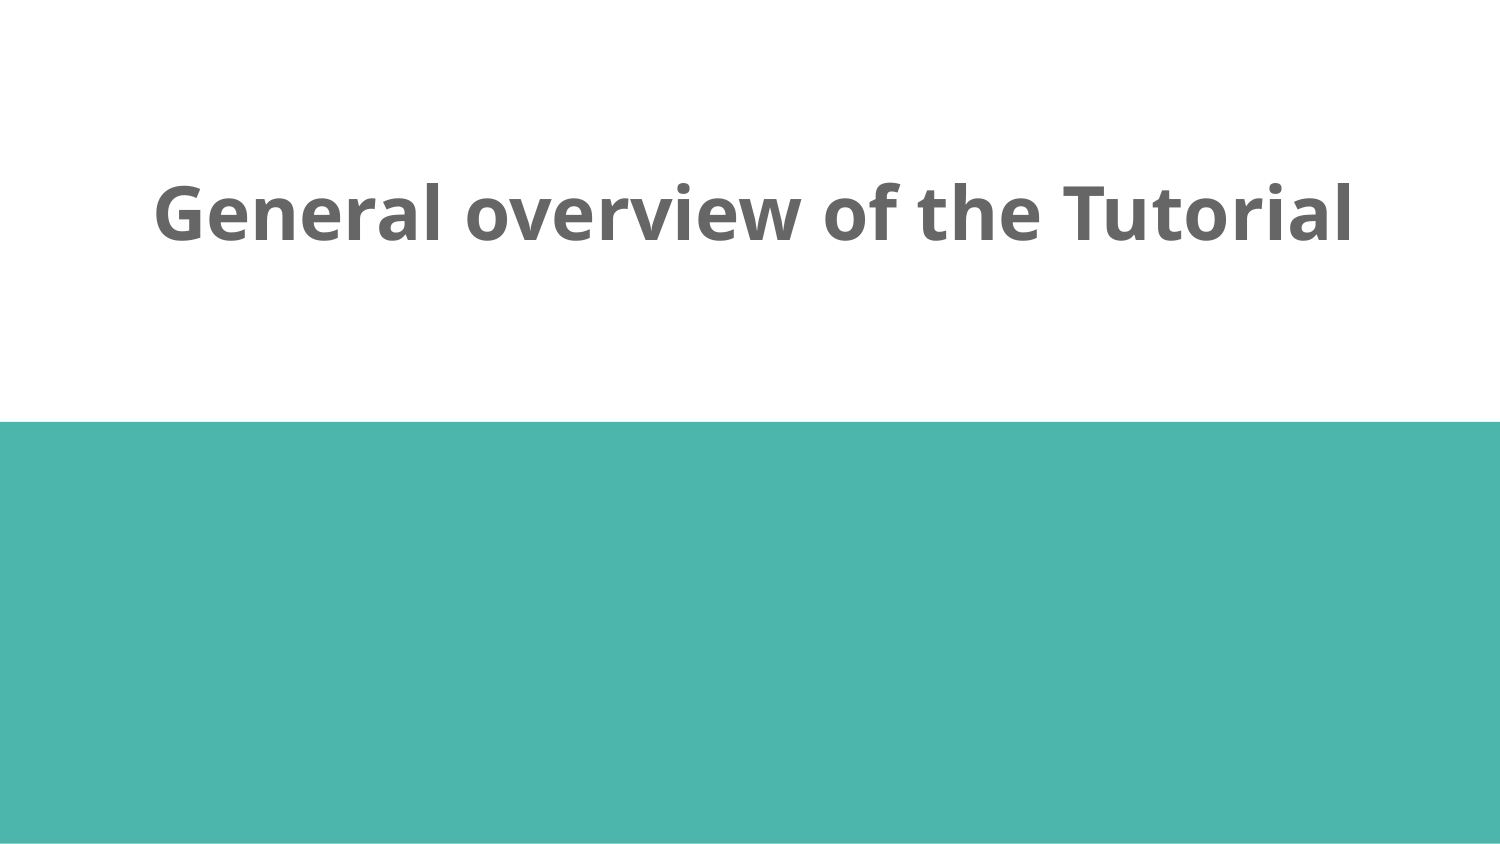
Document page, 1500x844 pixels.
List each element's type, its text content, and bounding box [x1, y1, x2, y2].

title General overview of the Tutorial [50, 133, 1458, 289]
